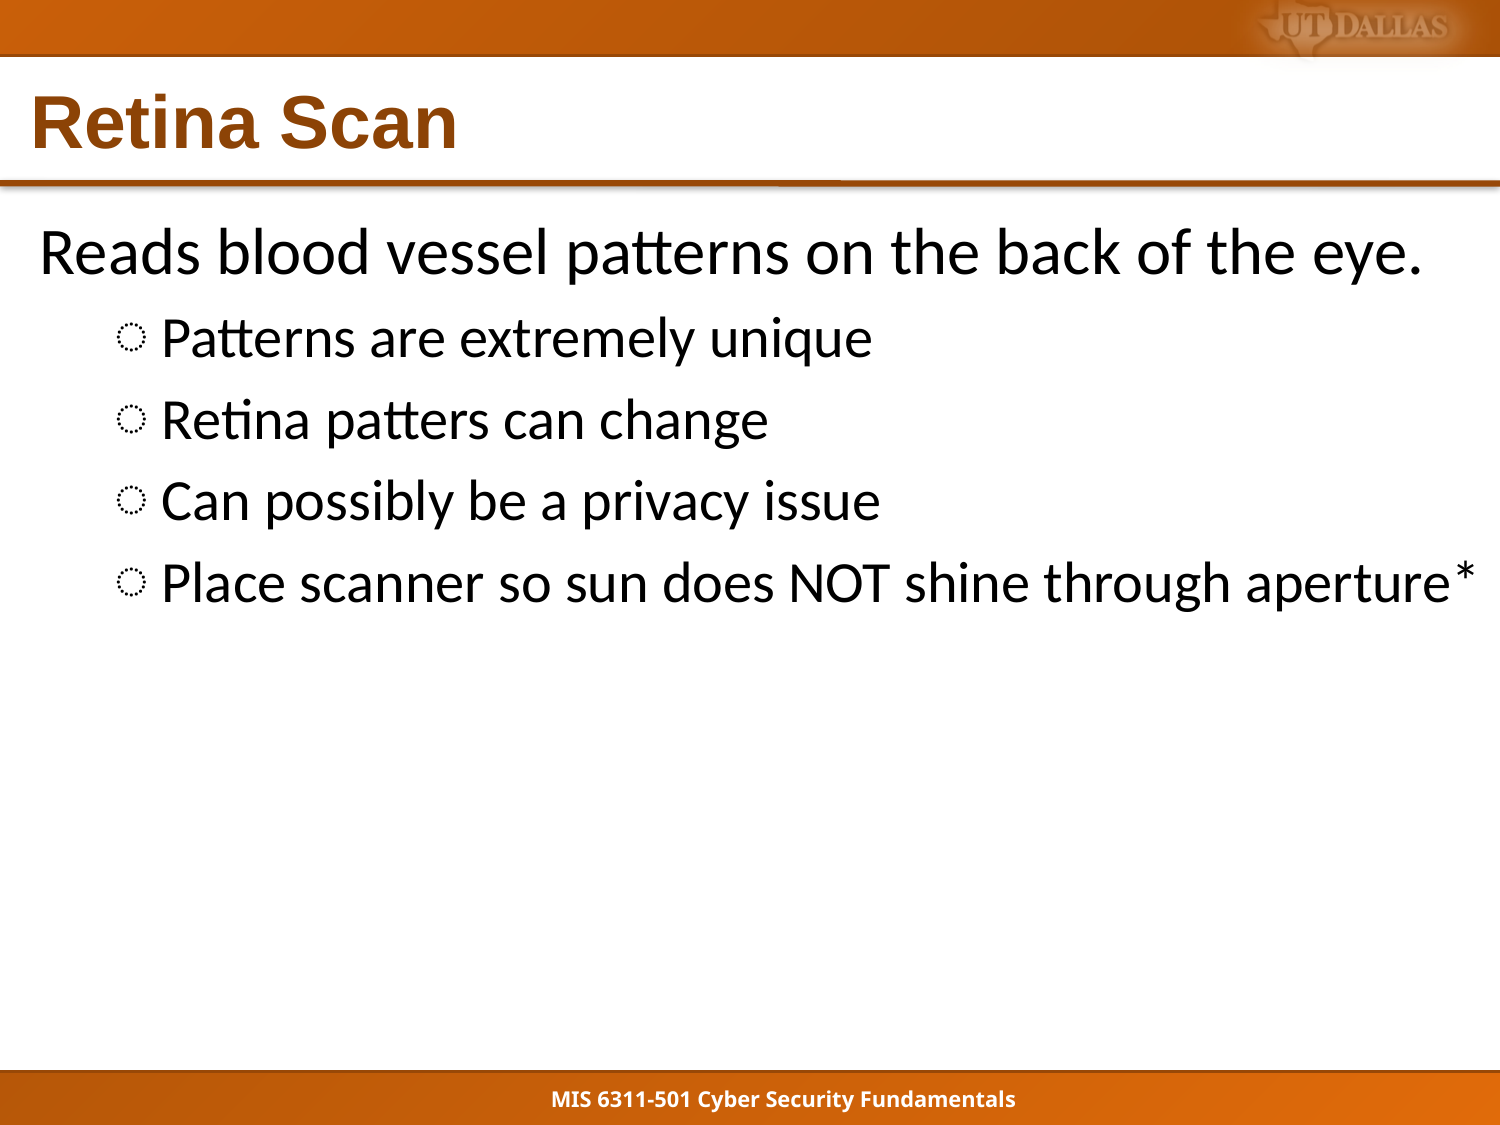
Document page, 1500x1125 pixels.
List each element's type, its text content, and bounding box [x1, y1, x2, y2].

title Retina Scan [0, 62, 1500, 176]
picture [1218, 0, 1500, 62]
list Reads blood vessel patterns on the back of the eye. Patterns are extremely unique Retina patters can change Can possibly be a privacy issue Place scanner so sun does NOT shine through aperture* [24, 199, 1500, 1077]
